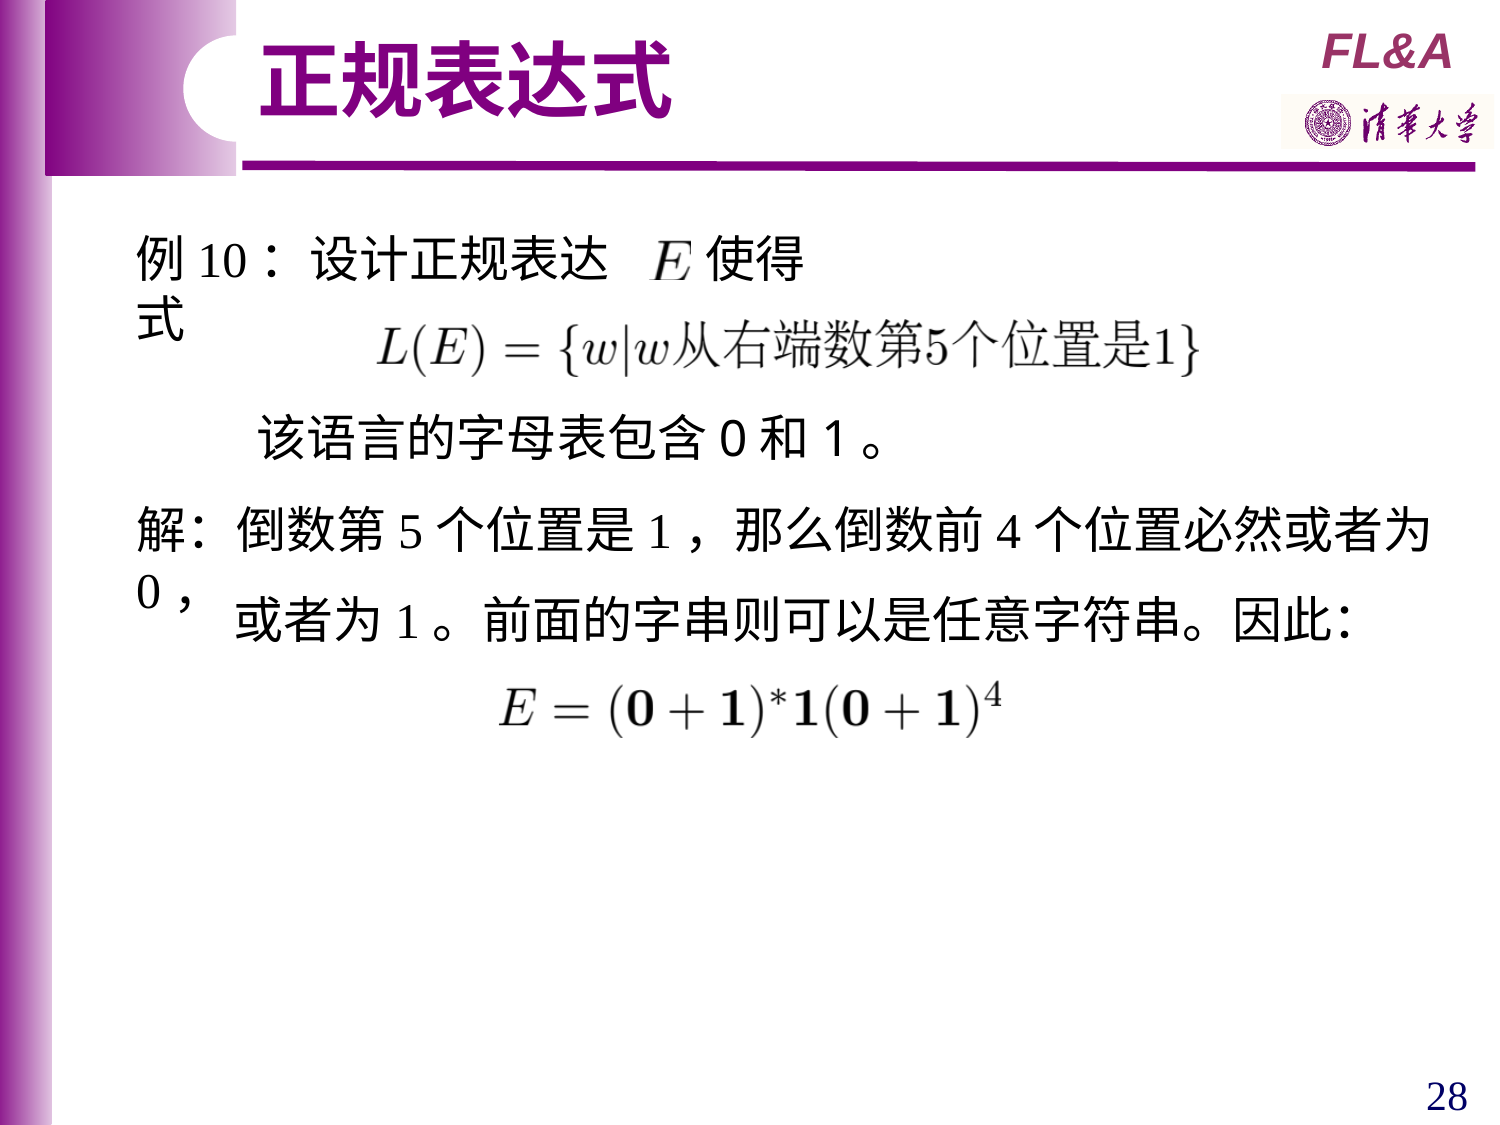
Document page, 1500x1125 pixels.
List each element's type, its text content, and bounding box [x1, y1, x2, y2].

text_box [121, 491, 1500, 658]
picture [648, 240, 692, 280]
picture [376, 318, 1200, 377]
text_box 该语言的字母表包含0和1。 [242, 398, 1282, 474]
picture [1281, 94, 1495, 149]
text_box 正规表达式 [242, 32, 689, 137]
text_box 例10：设计正规表达式 [120, 219, 668, 355]
text_box 28 [1411, 1061, 1500, 1125]
text_box 使得 [690, 219, 833, 295]
picture [498, 680, 1002, 738]
